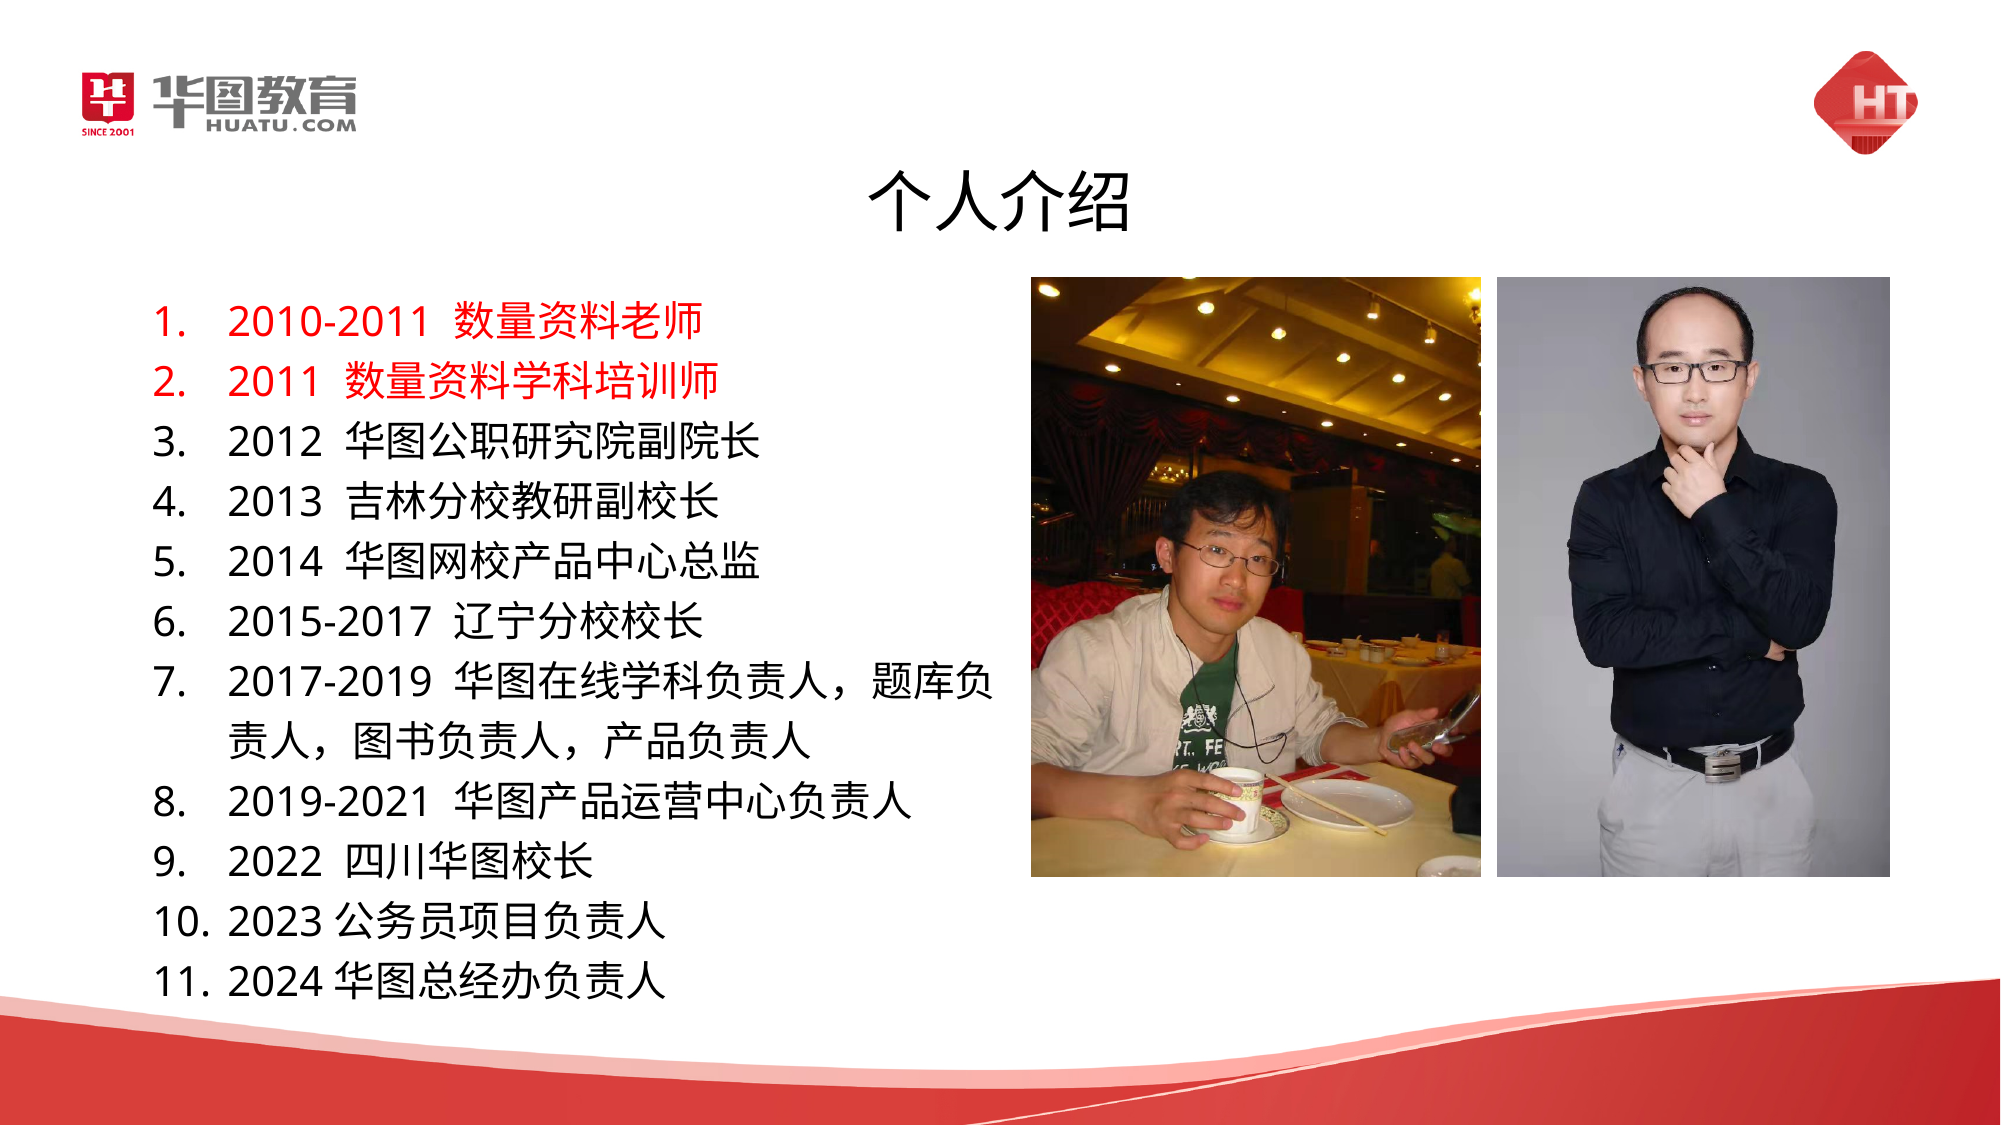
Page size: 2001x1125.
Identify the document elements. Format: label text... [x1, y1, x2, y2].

list 2010-2011 数量资料老师 2011 数量资料学科培训师 2012 华图公职研究院副院长 2013 吉林分校教研副校长 2014 华图网校产品中心总监 2015-2017 辽宁分校校长 2017-2019 华图在线学科负责人，题库负责人，图书负责人，产品负责人 2019-2021 华图产品运营中心负责人 2022 四川华图校长 2023公务员项目负责人 2024华图总经办负责人 [137, 277, 1031, 1014]
picture [0, 0, 2001, 1125]
title 个人介绍 [137, 153, 1863, 257]
